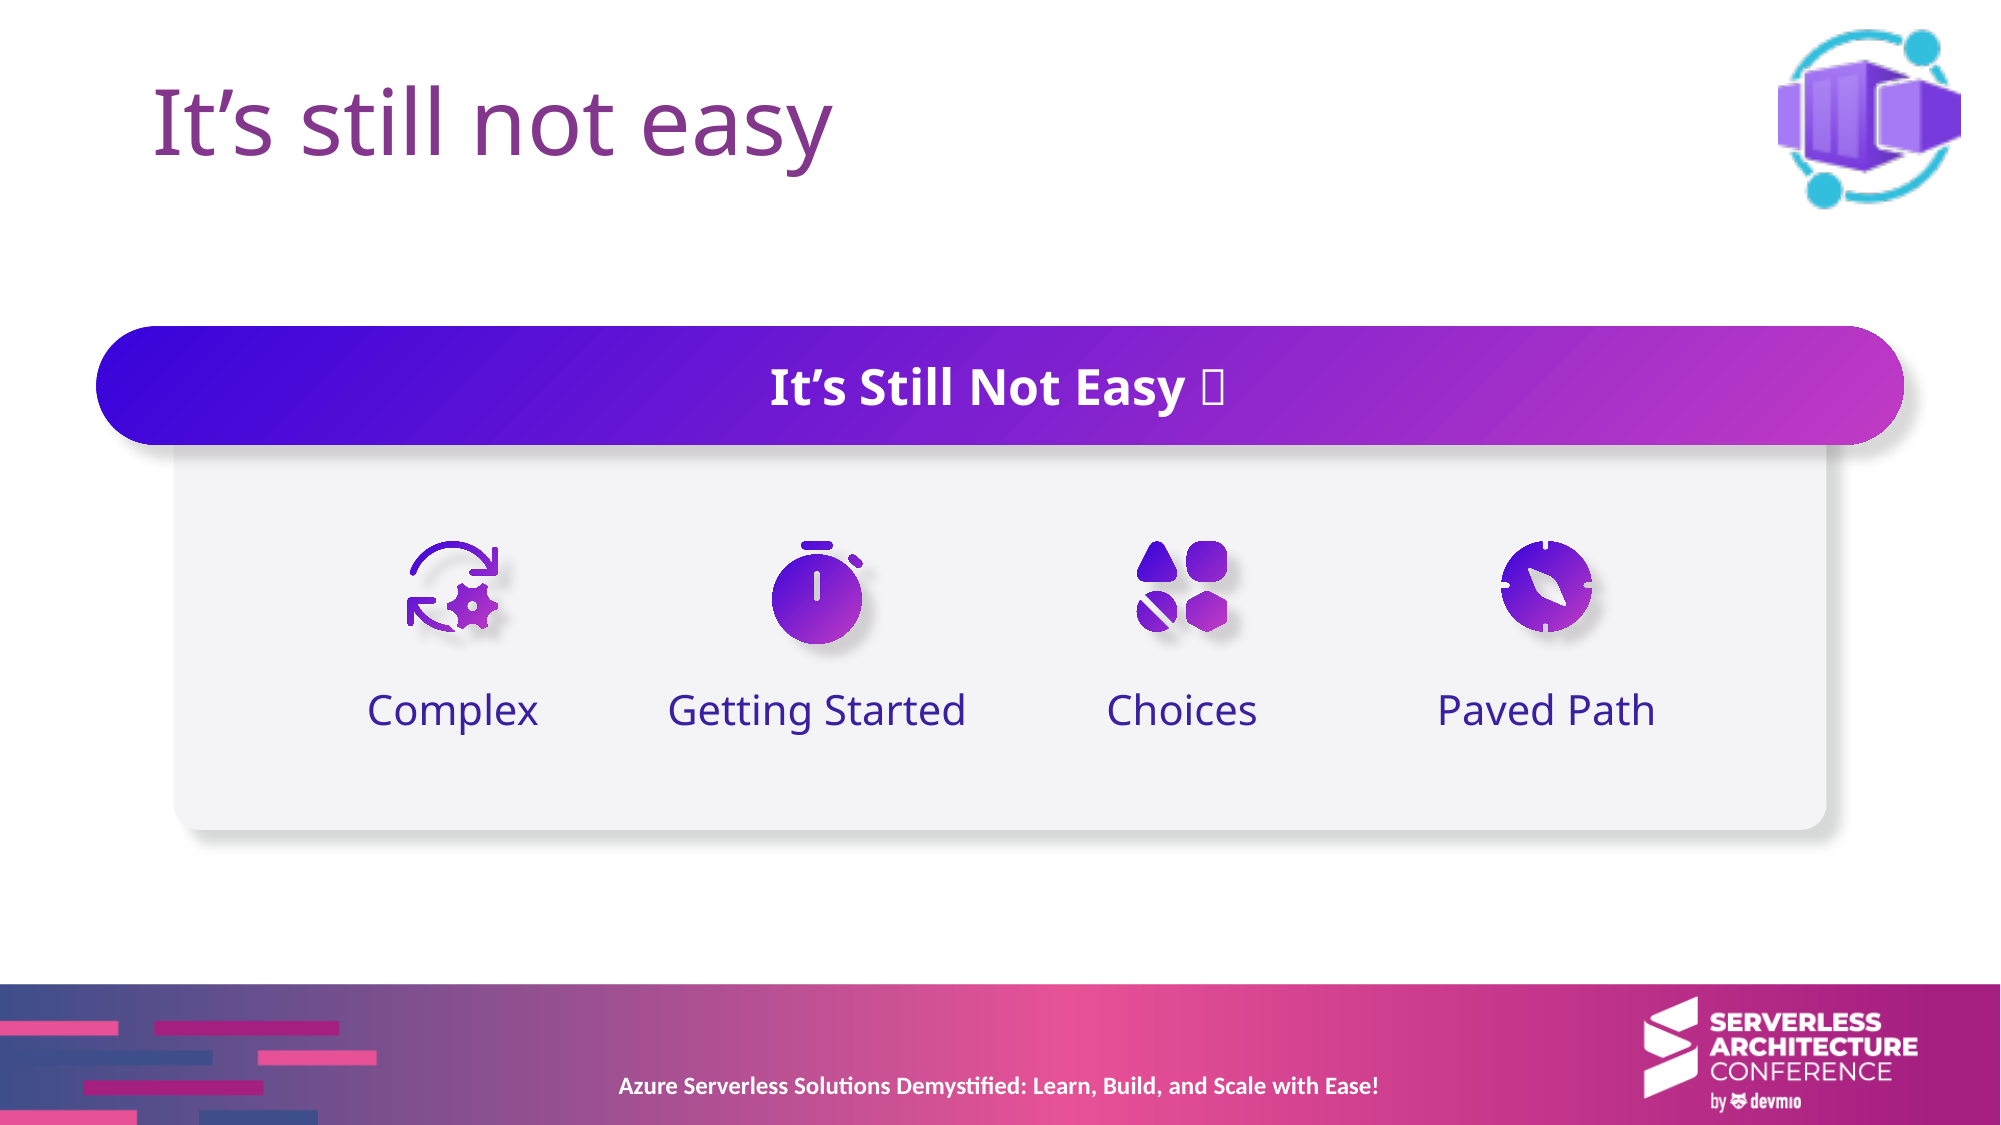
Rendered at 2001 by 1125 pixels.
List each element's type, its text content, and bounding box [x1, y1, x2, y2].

title It’s still not easy [137, 17, 1863, 235]
text_box It’s Still Not Easy 🙁 [96, 326, 1904, 445]
picture [0, 0, 2001, 1125]
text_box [173, 390, 1827, 830]
